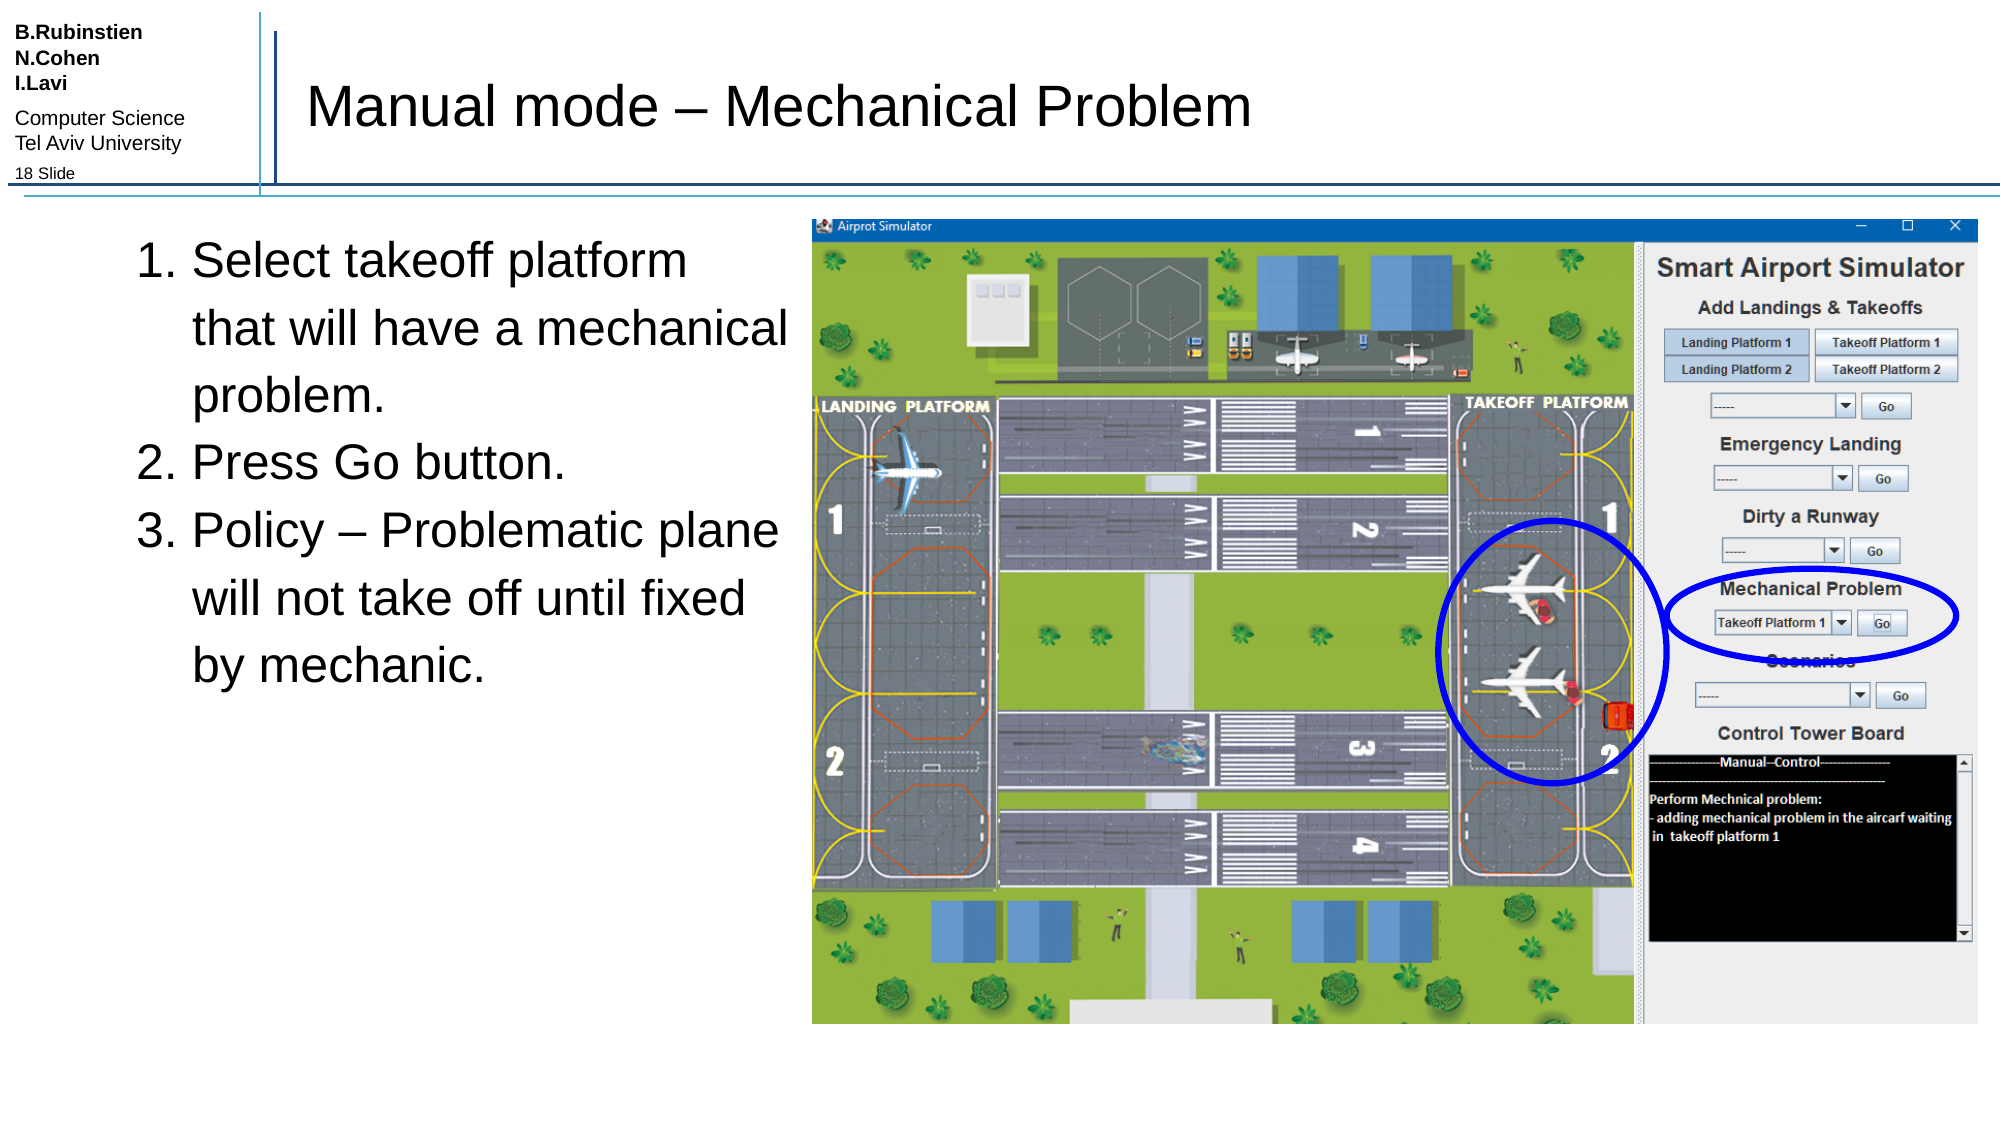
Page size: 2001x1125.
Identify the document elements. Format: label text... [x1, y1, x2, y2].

picture [811, 219, 1978, 1025]
title Manual mode – Mechanical Problem [291, 45, 1900, 161]
list 1. Select takeoff platform that will have a mechanical problem. 2. Press Go button. 3. Policy – Problematic plane will not take off until fixed by mechanic. [102, 219, 1900, 1094]
